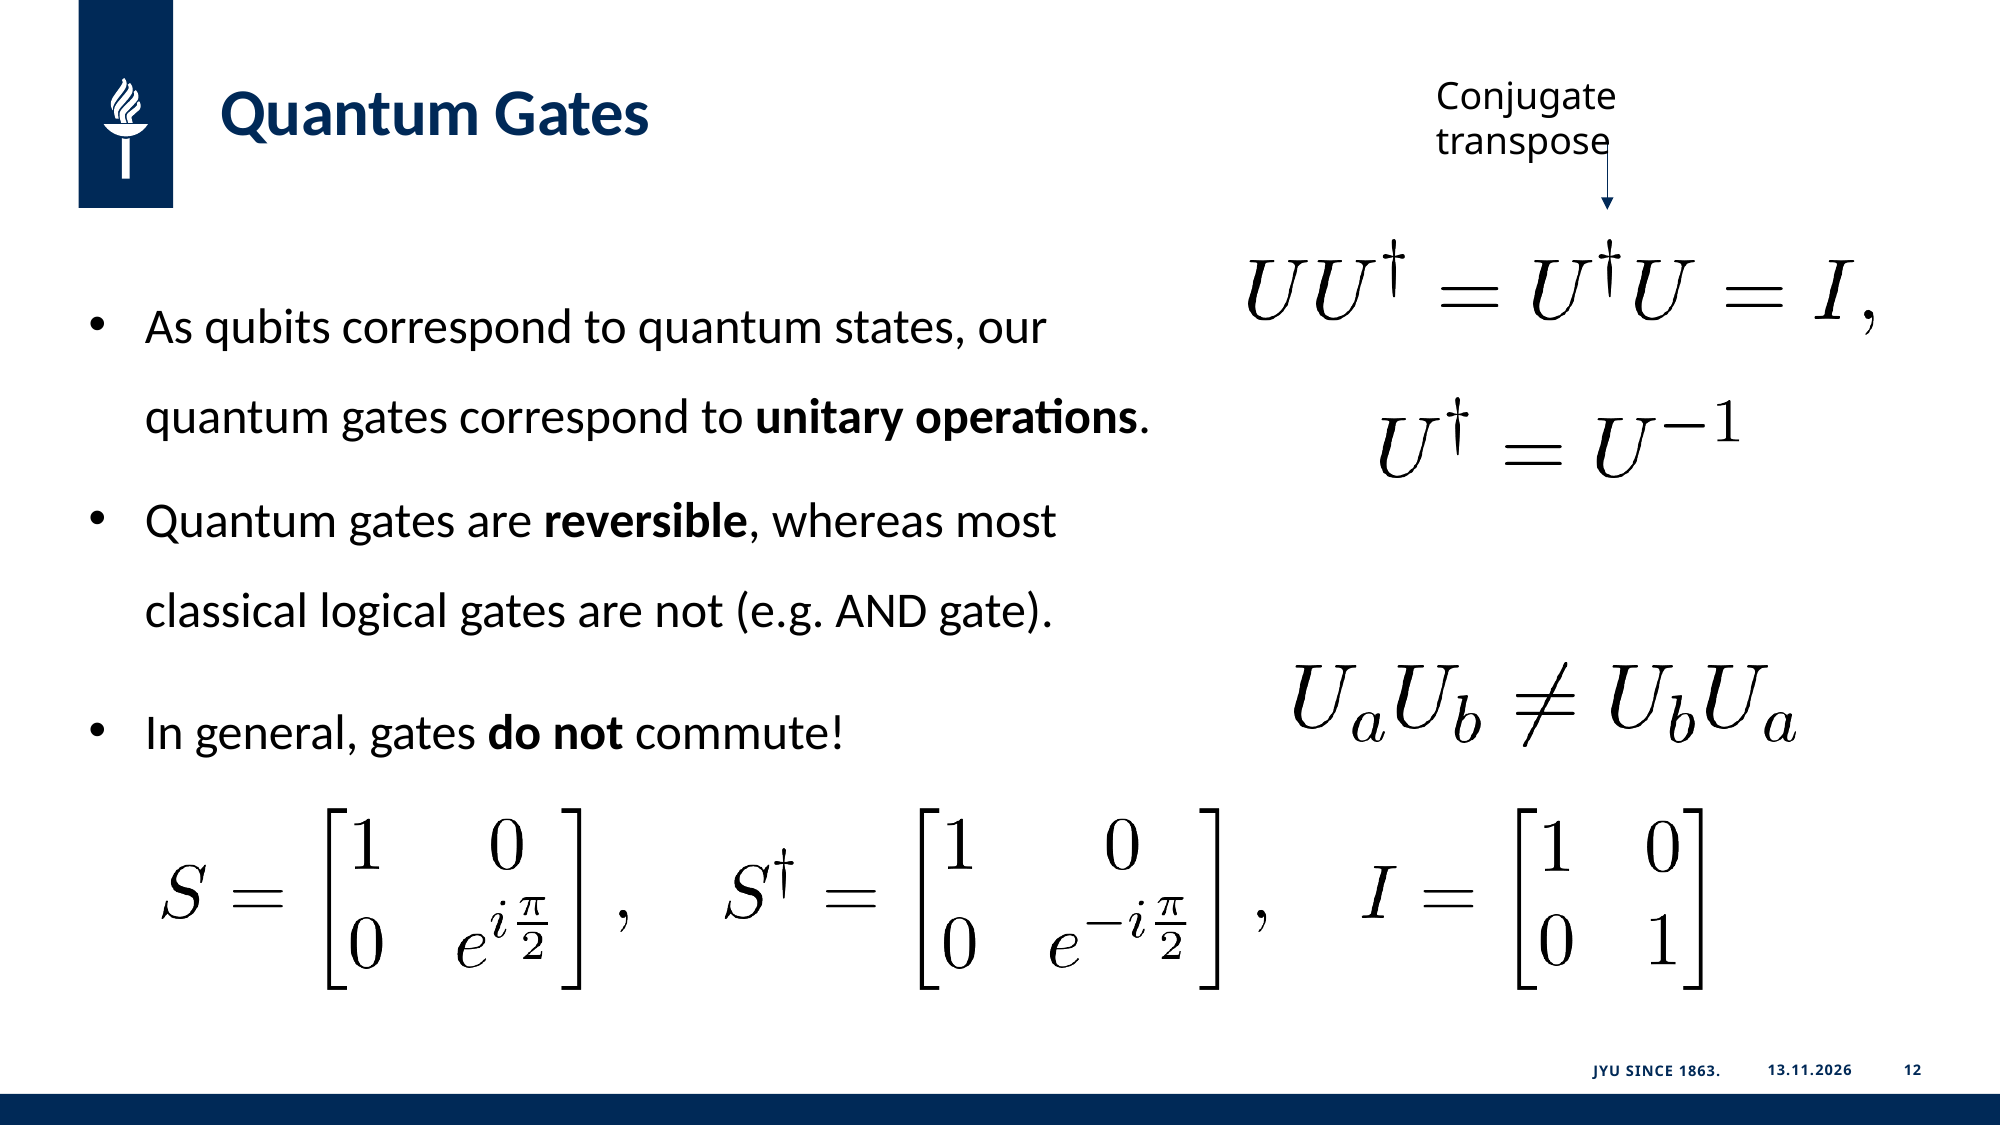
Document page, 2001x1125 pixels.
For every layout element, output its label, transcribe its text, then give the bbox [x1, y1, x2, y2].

picture [161, 808, 1703, 990]
text_box As qubits correspond to quantum states, our quantum gates correspond to unitary operations. [73, 255, 1220, 451]
title Quantum Gates [220, 78, 682, 173]
text_box Conjugate transpose [1420, 64, 1794, 170]
text_box [54, 247, 1247, 455]
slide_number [1720, 1058, 1852, 1083]
slide_number 12 [1852, 1058, 1922, 1083]
picture [1294, 661, 1796, 747]
text_box Quantum gates are reversible, whereas most classical logical gates are not (e.g. AND gate). [73, 451, 1220, 645]
footer JYU Since 1863. [999, 1058, 1720, 1083]
picture [1247, 239, 1874, 478]
text_box In general, gates do not commute! [73, 661, 1220, 767]
